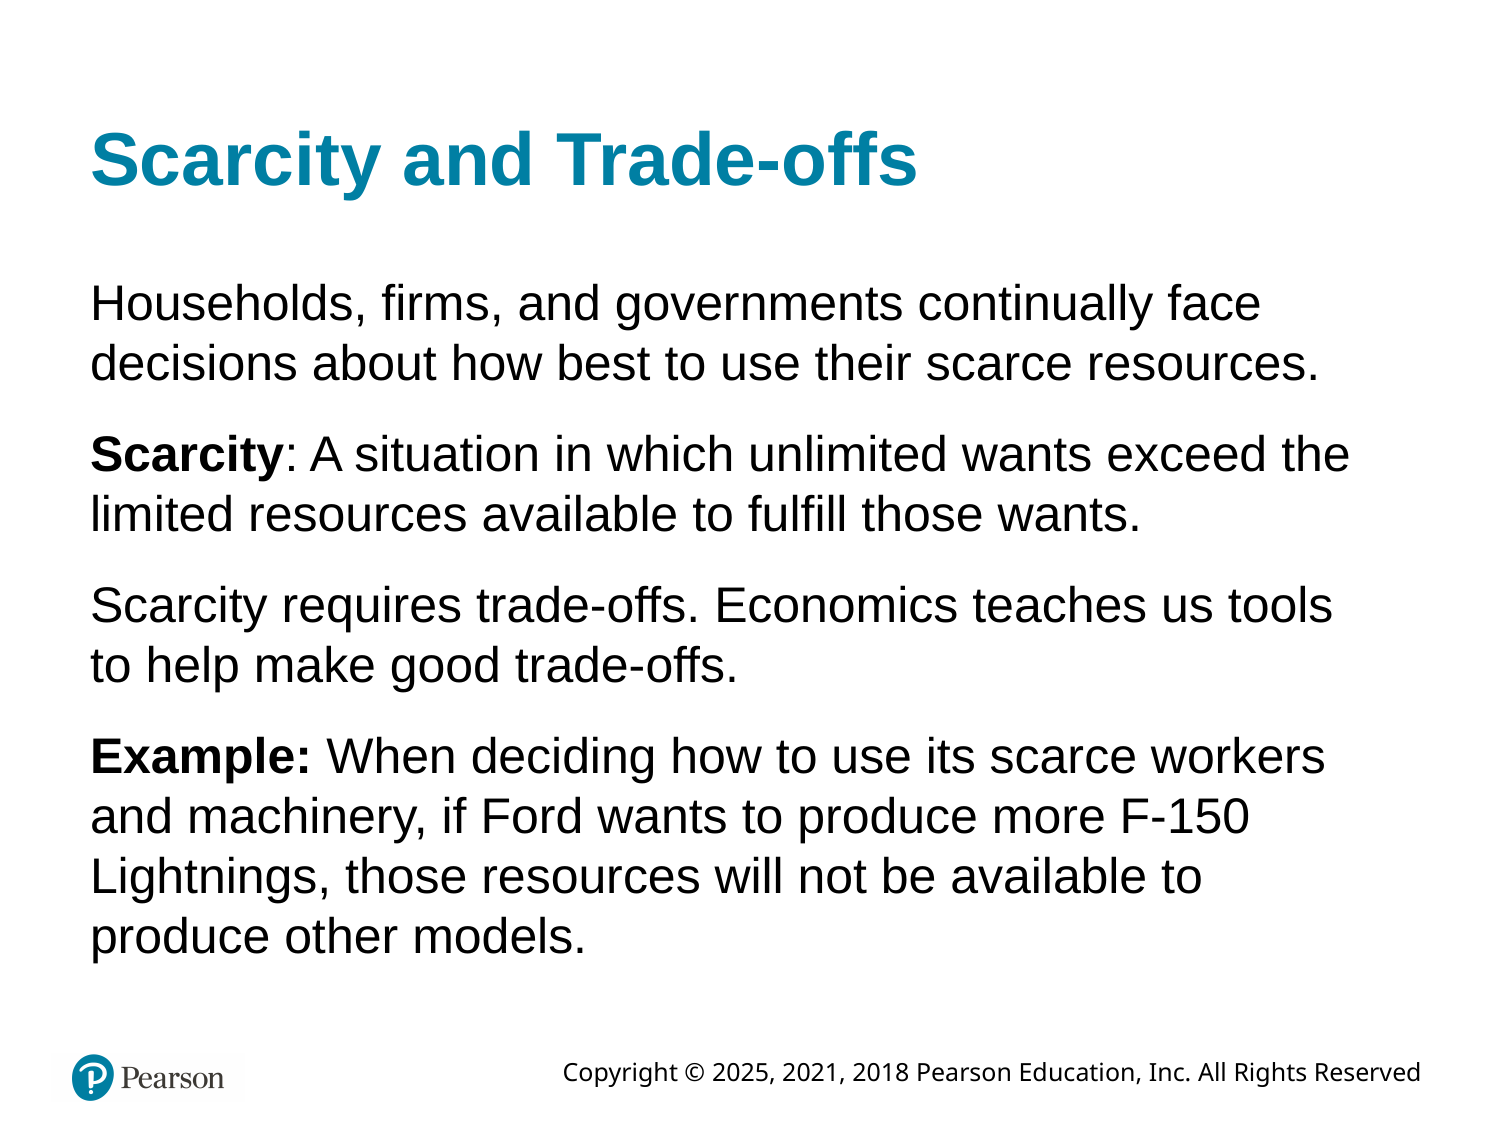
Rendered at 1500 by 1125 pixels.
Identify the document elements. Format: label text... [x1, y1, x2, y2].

list Households, firms, and governments continually face decisions about how best to use their scarce resources. Scarcity: A situation in which unlimited wants exceed the limited resources available to fulfill those wants. Scarcity requires trade-offs. Economics teaches us tools to help make good trade-offs. Example: When deciding how to use its scarce workers and machinery, if Ford wants to produce more F-150 Lightnings, those resources will not be available to produce other models. [75, 255, 1397, 1021]
title Scarcity and Trade-offs [75, 35, 1425, 216]
picture [51, 1053, 245, 1102]
